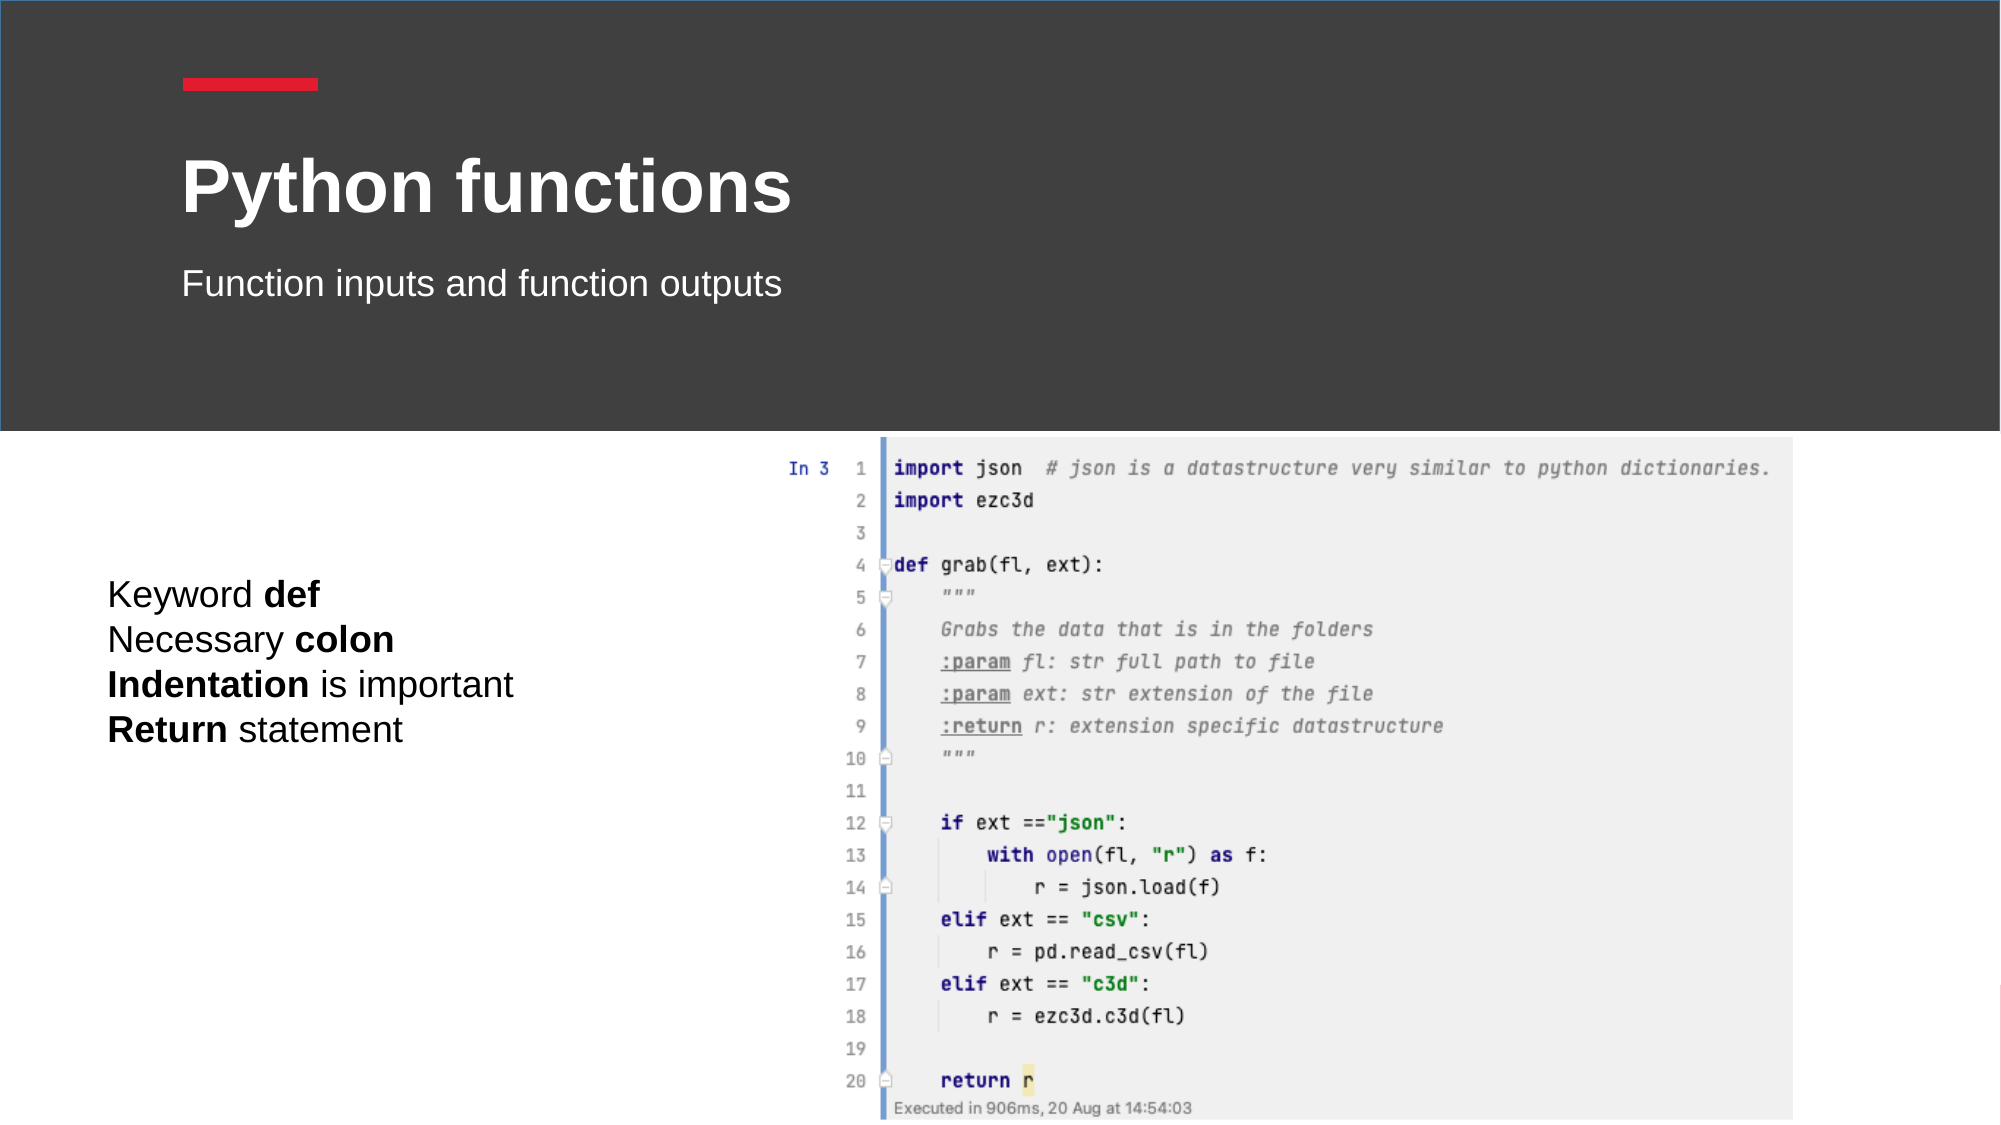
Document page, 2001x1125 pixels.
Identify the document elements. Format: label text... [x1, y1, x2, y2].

text_box [0, 431, 2000, 1125]
picture [771, 437, 1793, 1125]
title Python functions [181, 148, 1674, 251]
list Function inputs and function outputs [181, 251, 1674, 388]
text_box Keyword def Necessary colon Indentation is important Return statement [92, 562, 648, 758]
